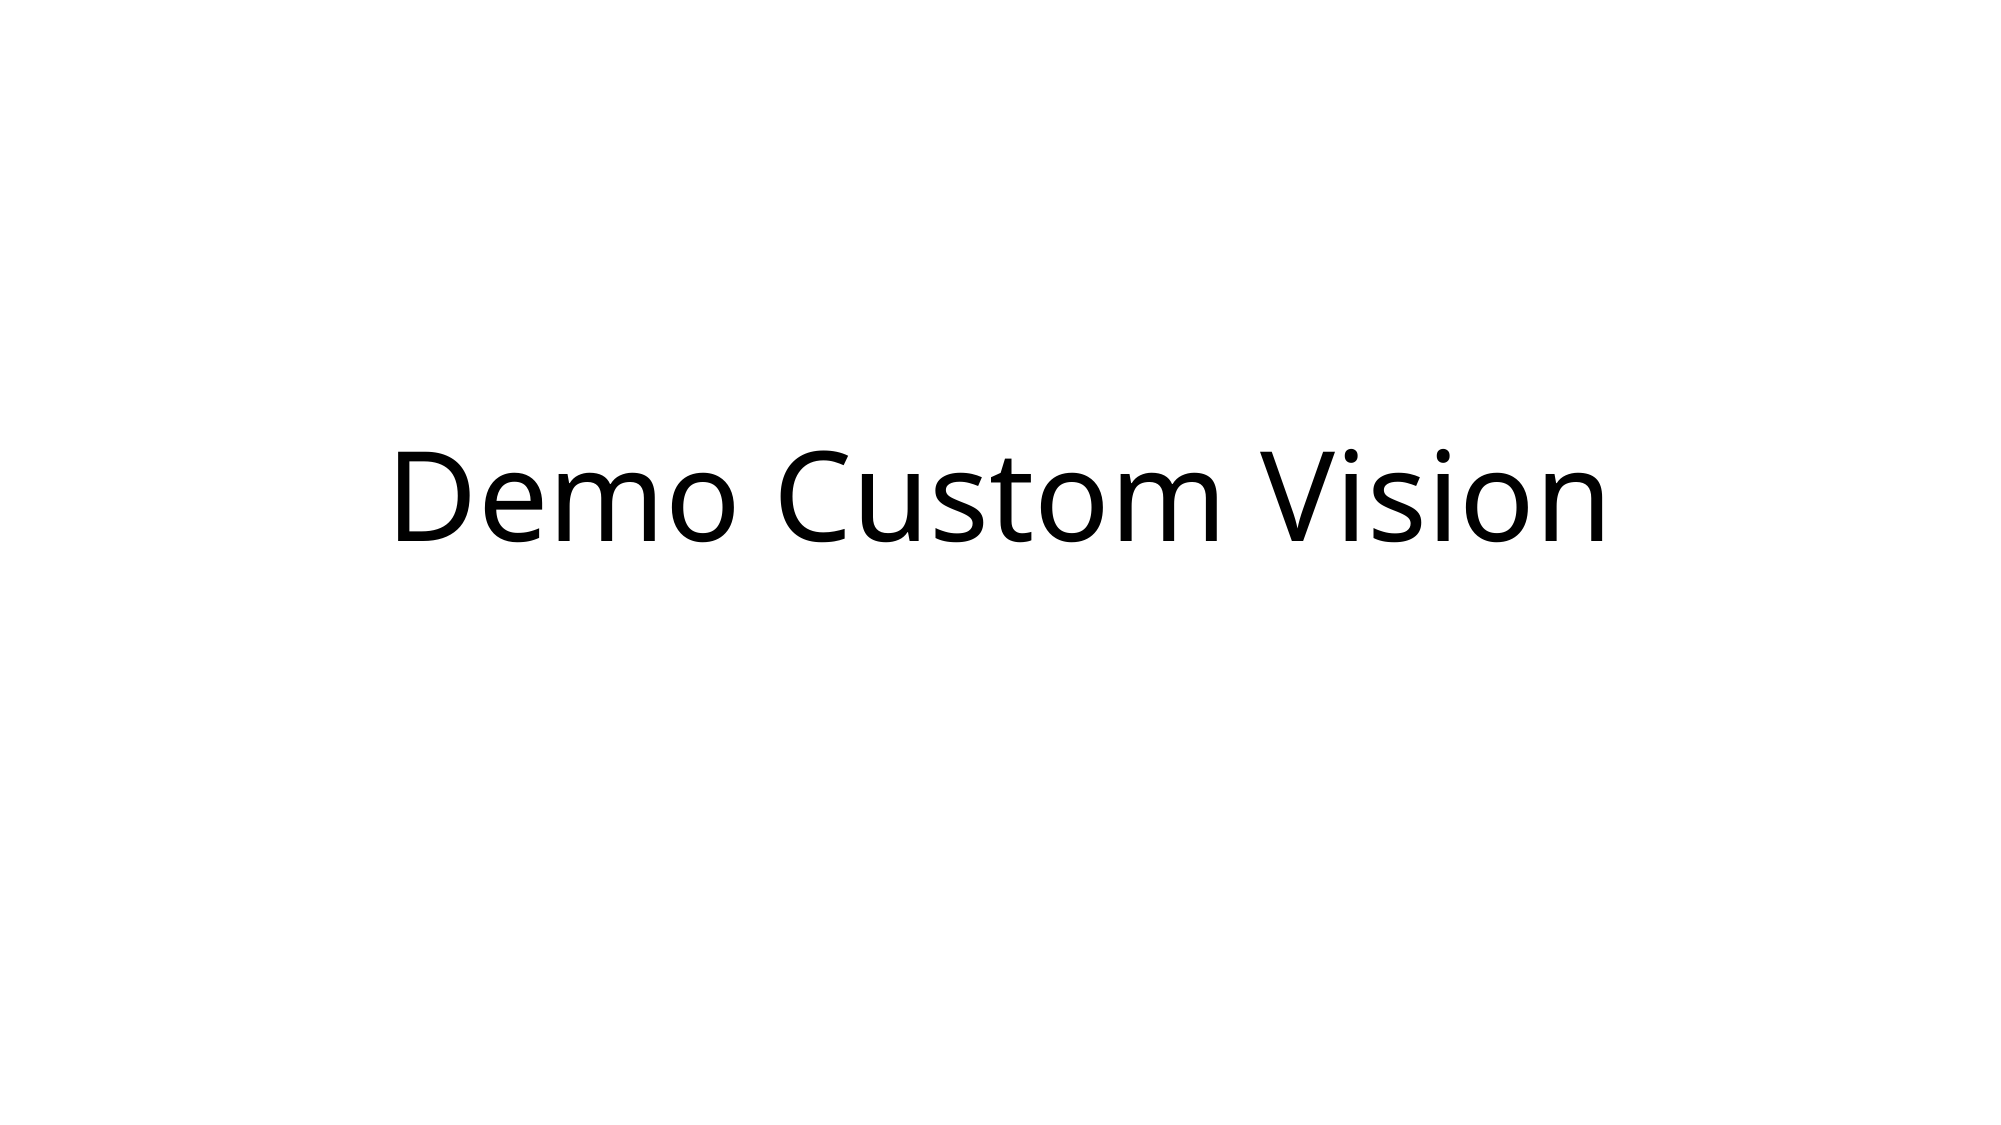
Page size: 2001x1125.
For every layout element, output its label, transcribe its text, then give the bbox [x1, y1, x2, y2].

title Demo Custom Vision [249, 184, 1750, 576]
